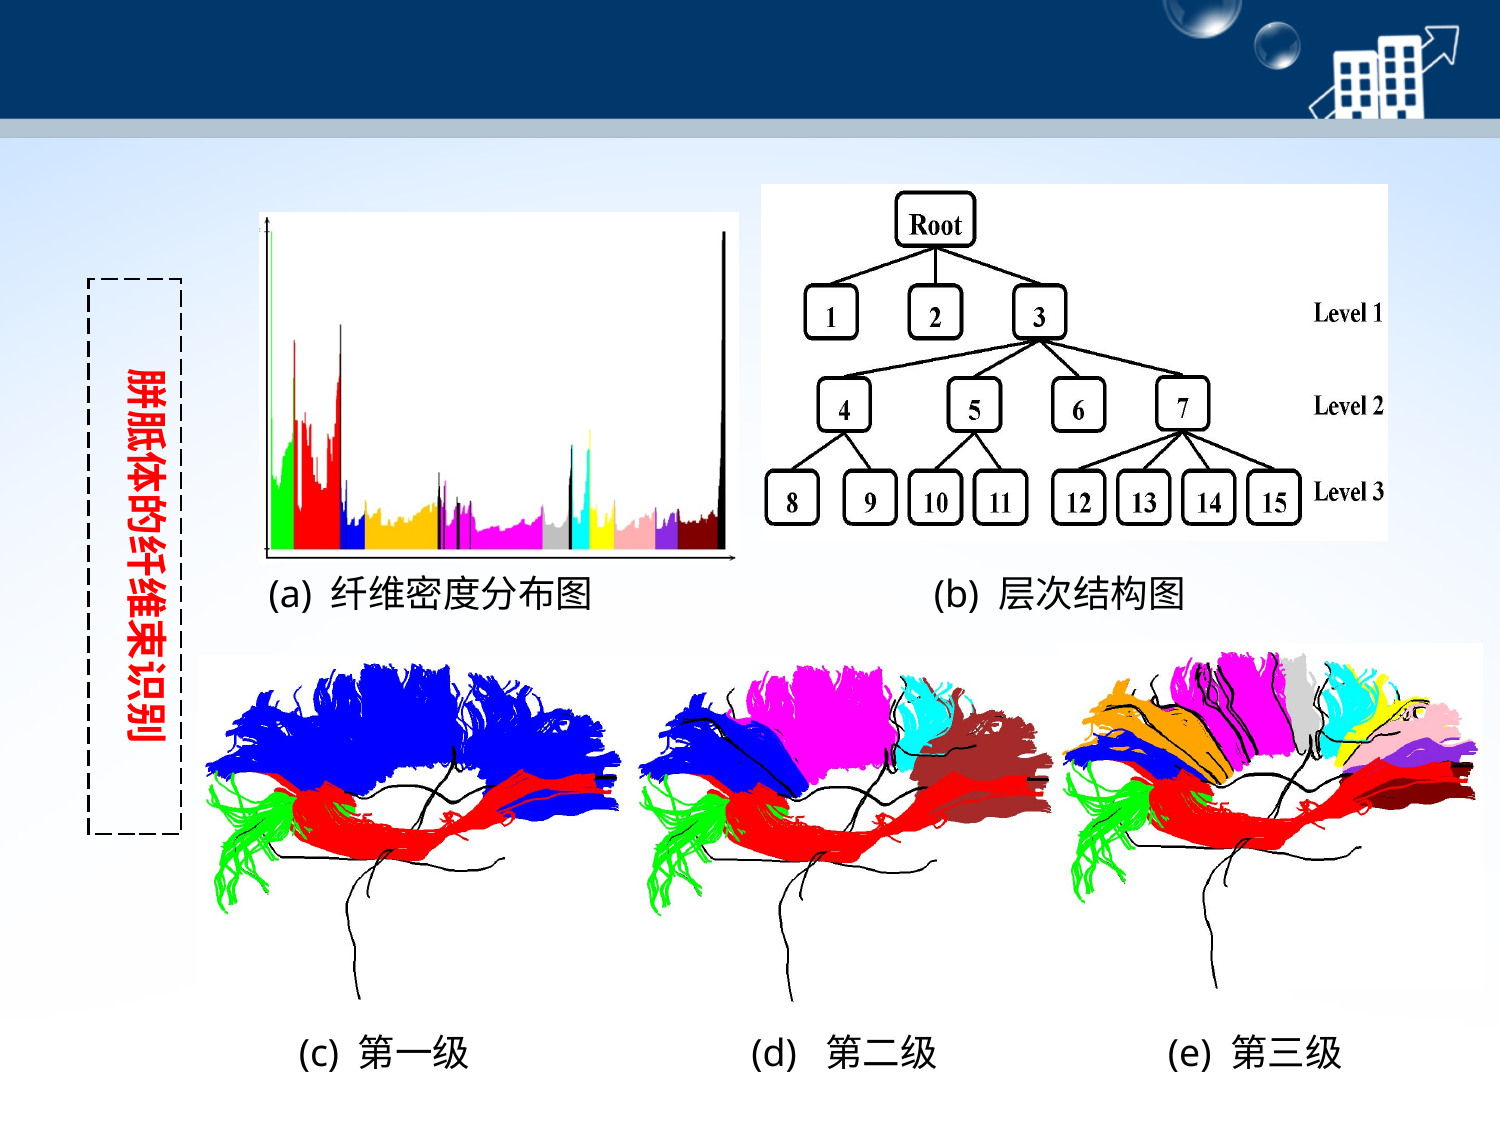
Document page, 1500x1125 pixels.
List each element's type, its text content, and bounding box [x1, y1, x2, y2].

text_box (a) 纤维密度分布图 (b) 层次结构图 [253, 562, 1400, 623]
text_box (c) 第一级 (d) 第二级 (e) 第三级 [183, 1022, 1459, 1082]
text_box 胼胝体的纤维束识别 [88, 278, 181, 835]
picture [0, 0, 1500, 1125]
